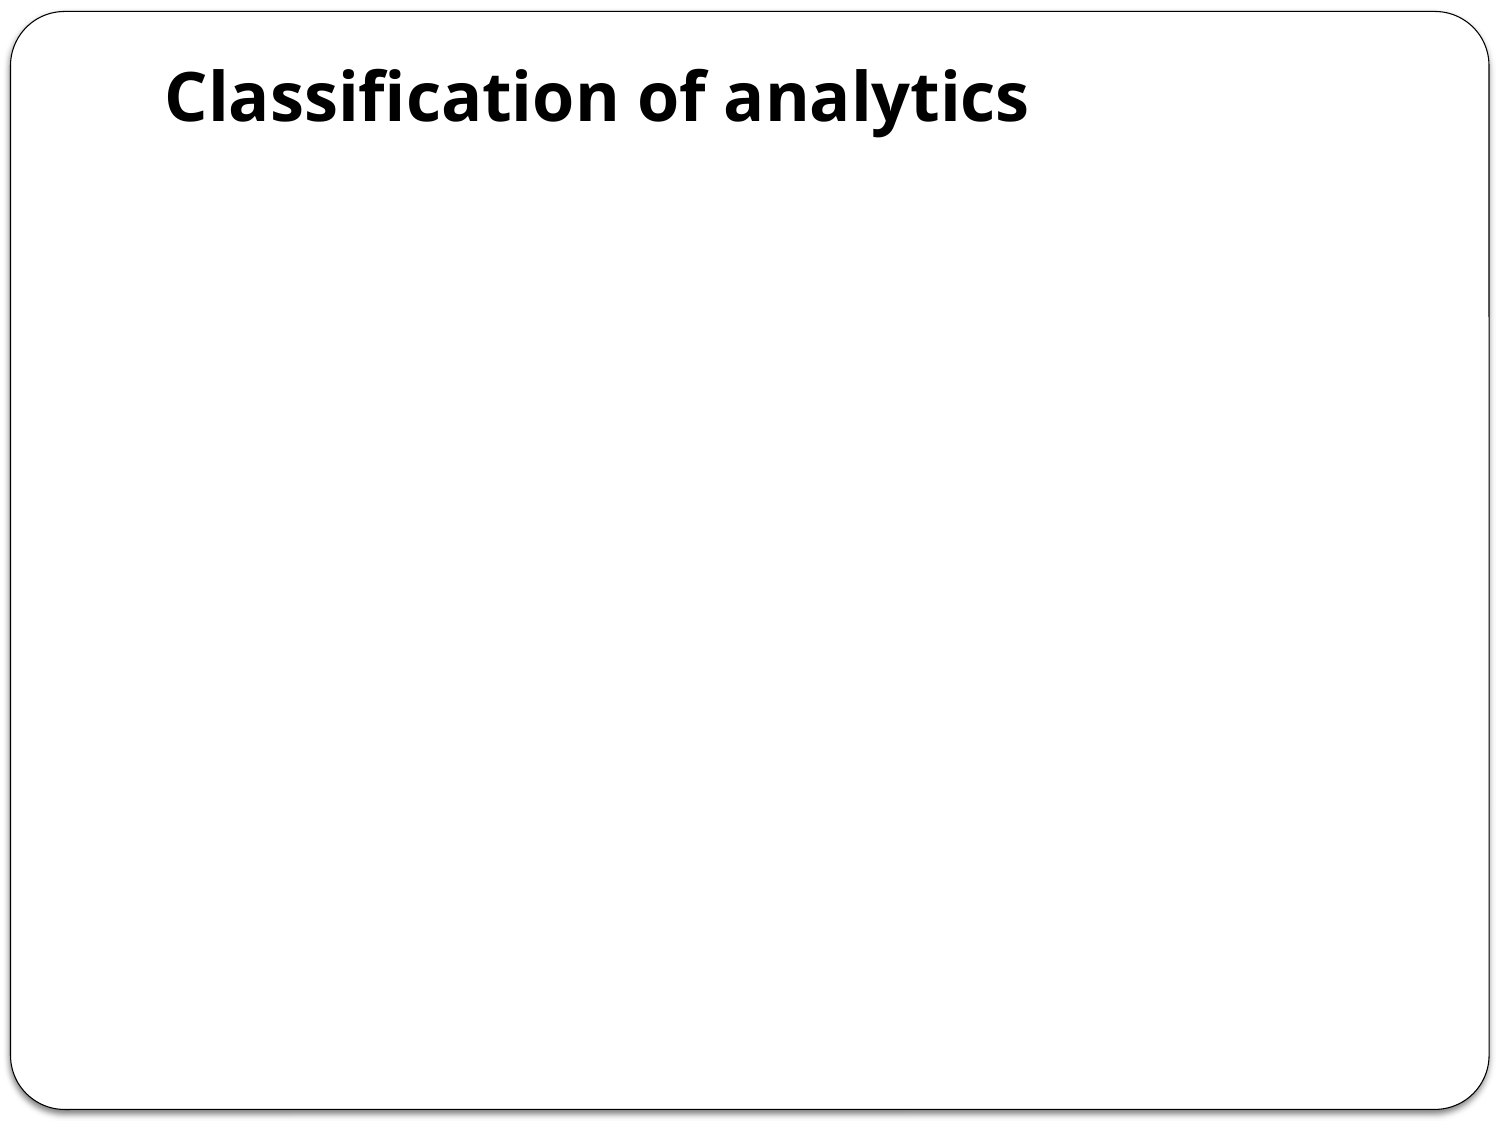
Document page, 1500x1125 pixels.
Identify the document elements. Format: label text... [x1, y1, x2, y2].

title Classification of analytics [150, 45, 1425, 233]
